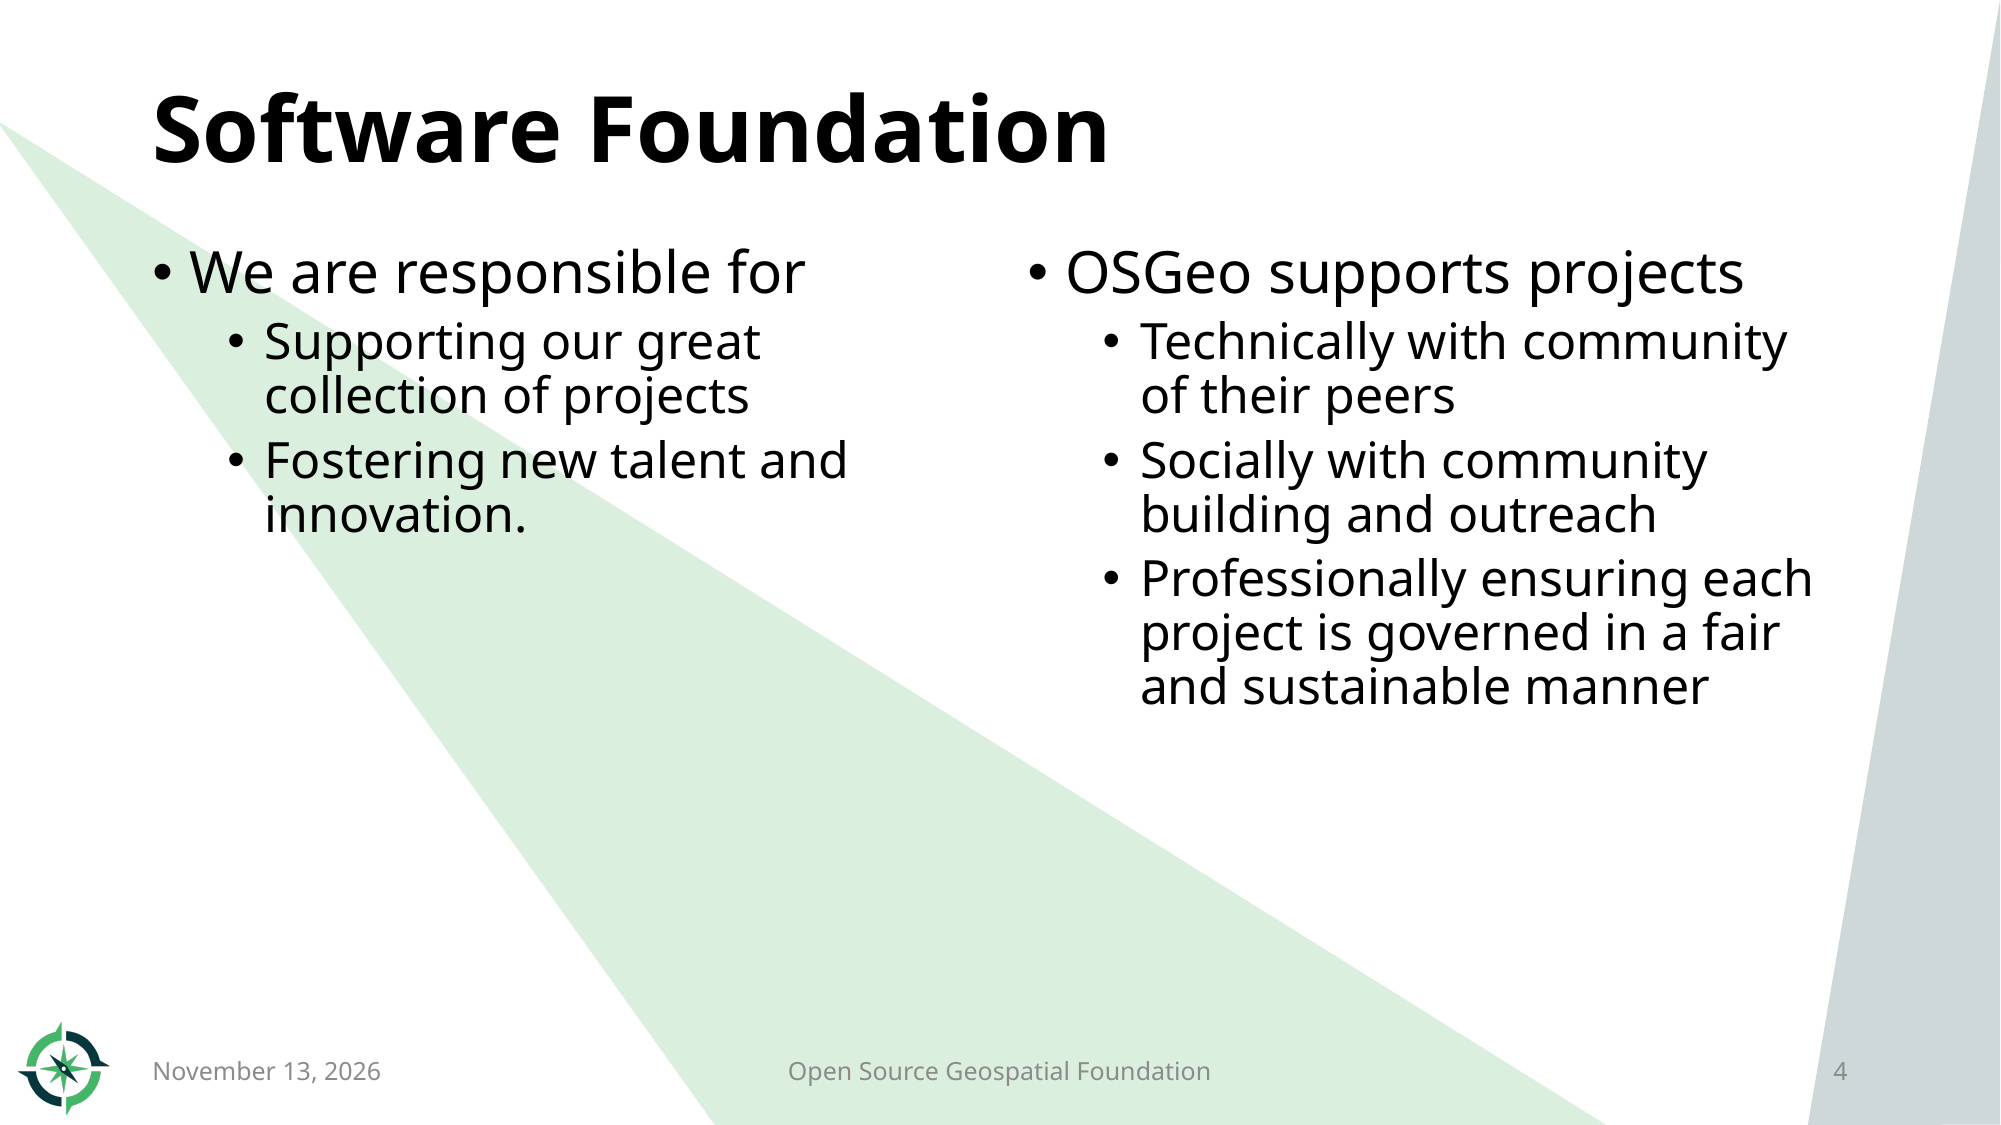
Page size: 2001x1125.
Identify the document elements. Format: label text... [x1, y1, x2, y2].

slide_number 4 [1412, 1042, 1863, 1103]
list We are responsible for Supporting our great collection of projects Fostering new talent and innovation. [137, 235, 988, 1014]
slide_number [137, 1042, 588, 1103]
footer Open Source Geospatial Foundation [662, 1042, 1338, 1103]
title Software Foundation [137, 59, 1863, 207]
list OSGeo supports projects Technically with community of their peers Socially with community building and outreach Professionally ensuring each project is governed in a fair and sustainable manner [1012, 235, 1863, 1014]
